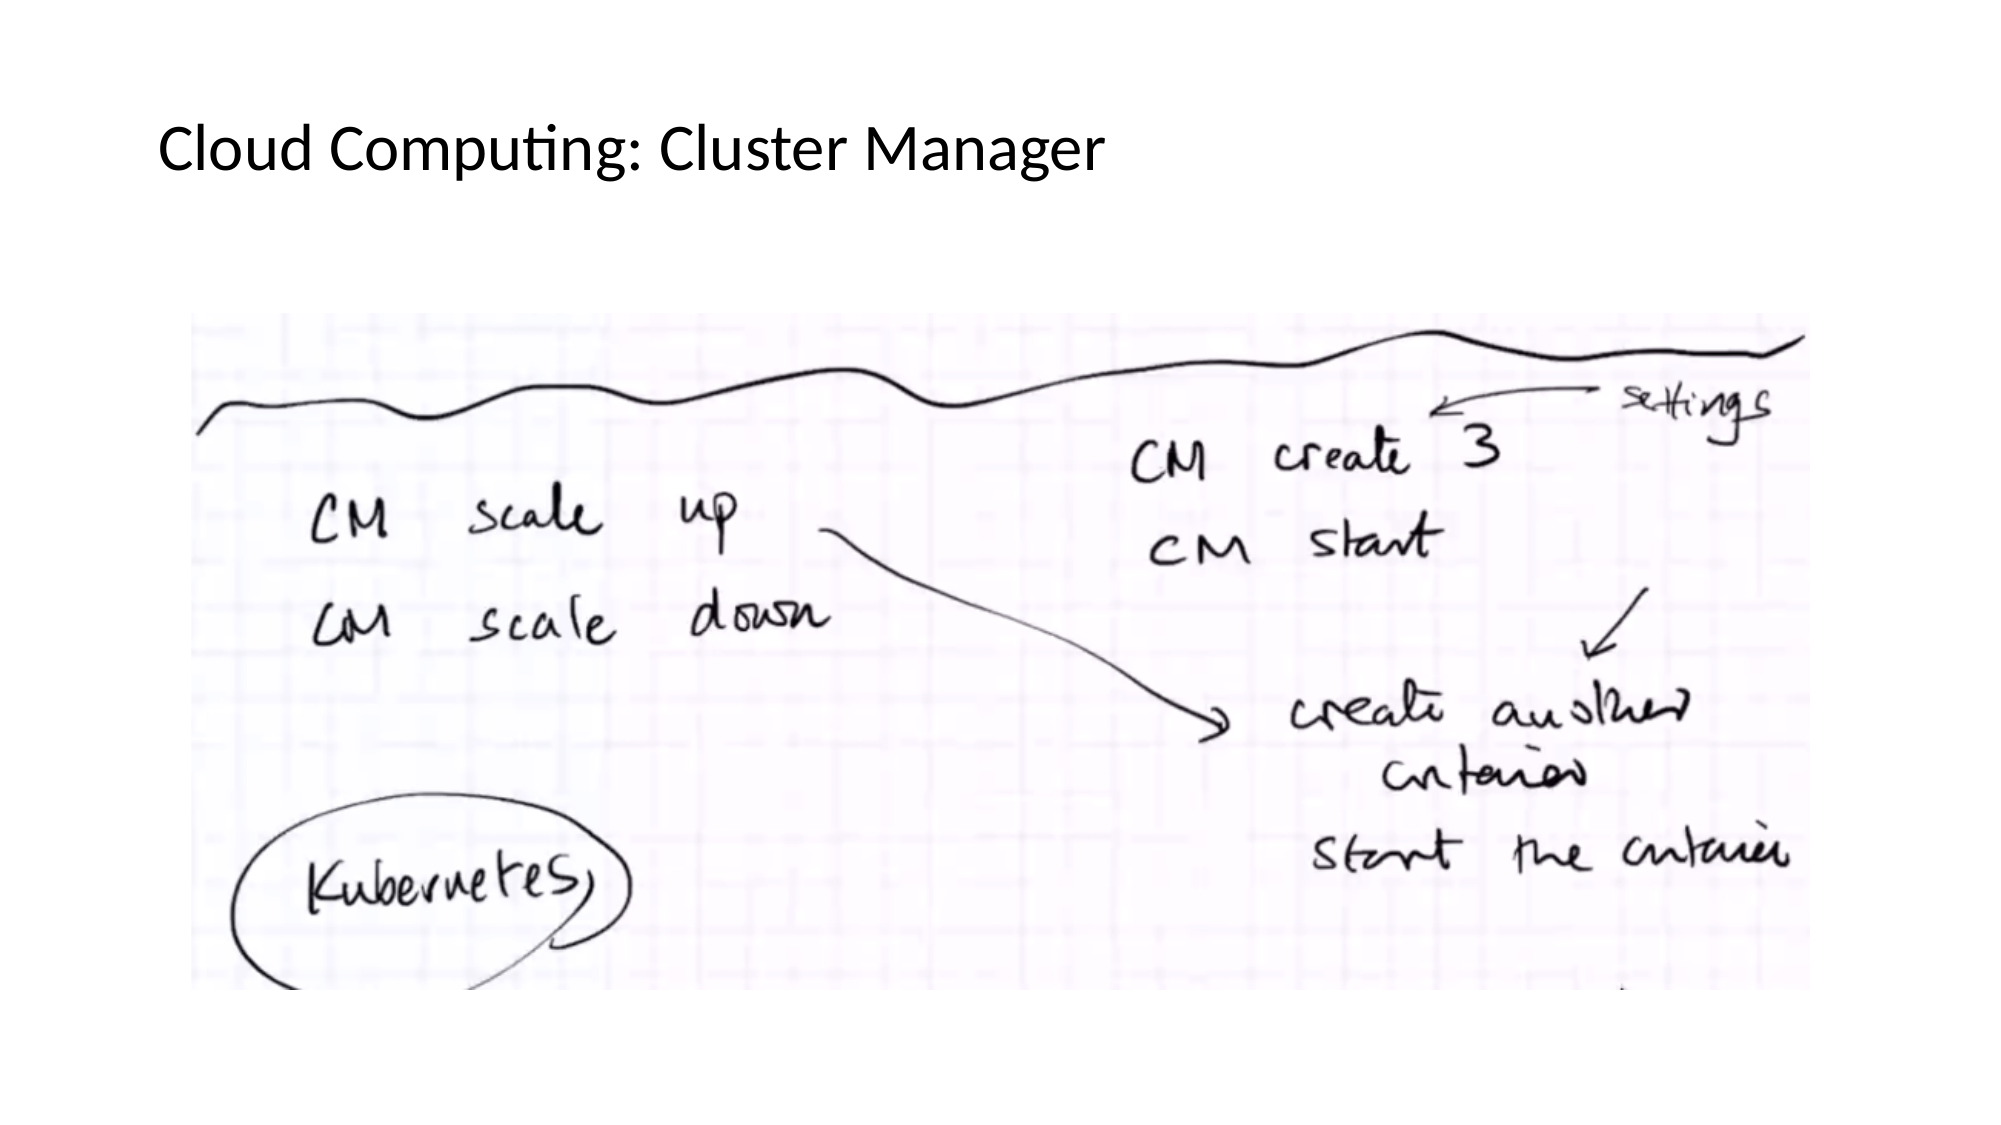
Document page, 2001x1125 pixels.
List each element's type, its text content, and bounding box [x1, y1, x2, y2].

text_box Cloud Computing: Cluster Manager [143, 96, 1467, 192]
picture [190, 313, 1810, 990]
